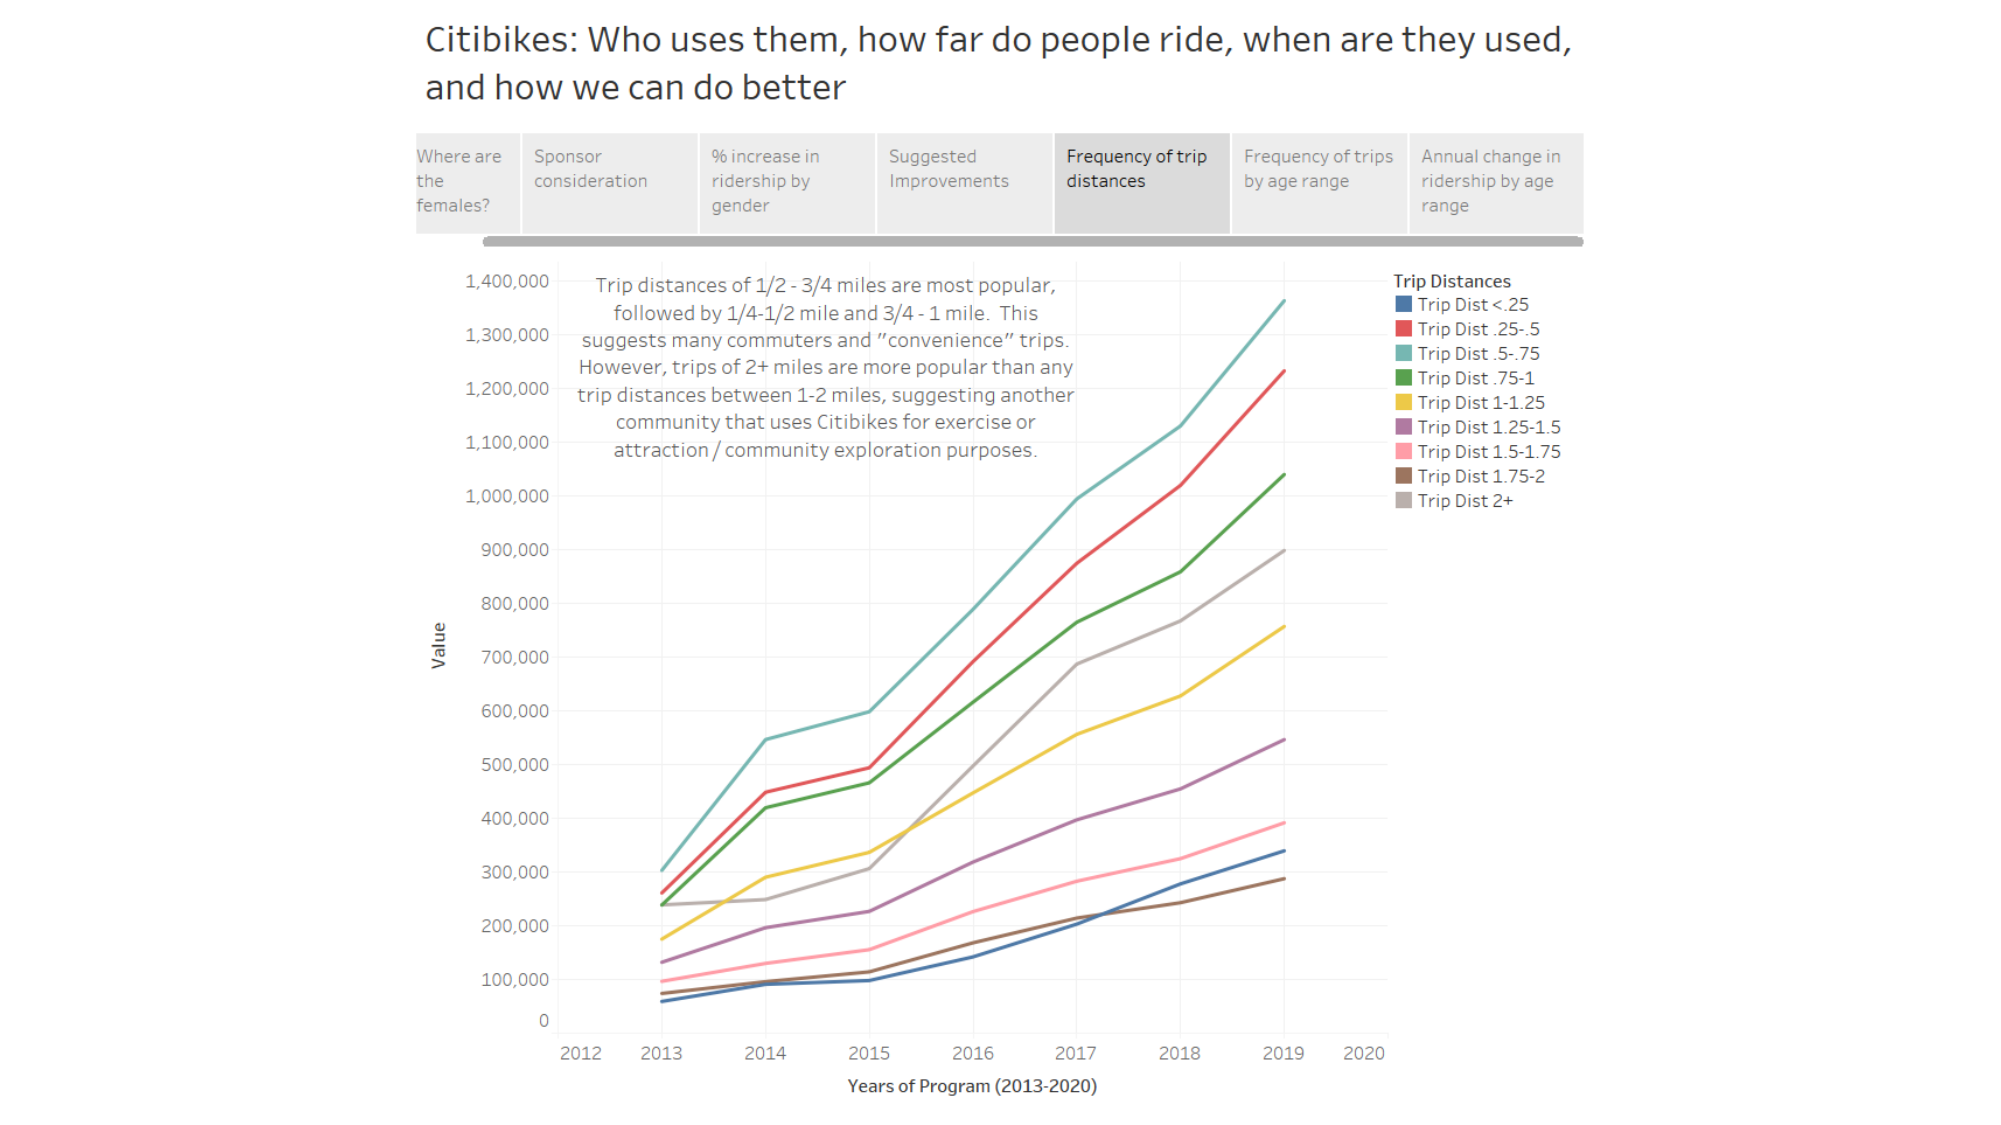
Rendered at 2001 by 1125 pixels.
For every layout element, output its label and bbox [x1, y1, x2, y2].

picture [407, 0, 1593, 1125]
